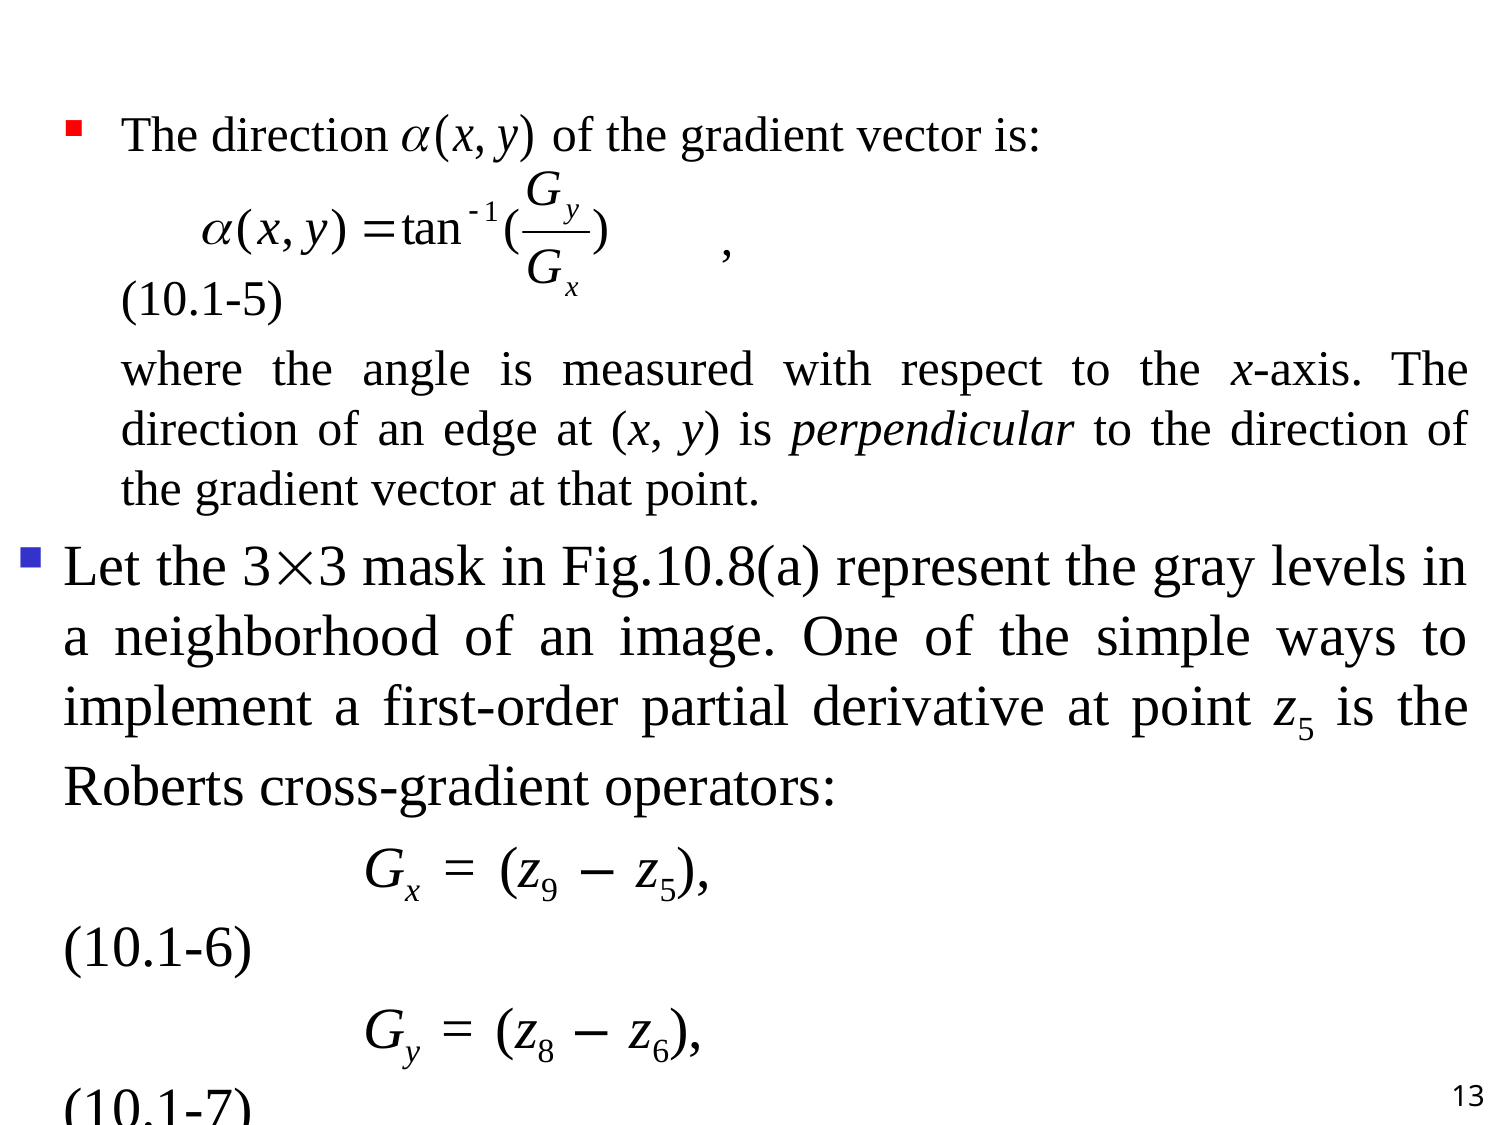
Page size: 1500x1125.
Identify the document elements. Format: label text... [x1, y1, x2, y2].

list The direction of the gradient vector is: , (10.1-5) where the angle is measured with respect to the x-axis. The direction of an edge at (x, y) is perpendicular to the direction of the gradient vector at that point. Let the 33 mask in Fig.10.8(a) represent the gray levels in a neighborhood of an image. One of the simple ways to implement a first-order partial derivative at point z5 is the Roberts cross-gradient operators: Gx = (z9 – z5), (10.1-6) Gy = (z8 – z6), (10.1-7) which are the masks shown in Fig. 10.8(b). [17, 101, 1469, 1083]
slide_number 13 [1234, 1082, 1500, 1125]
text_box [395, 102, 545, 174]
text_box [194, 155, 620, 309]
